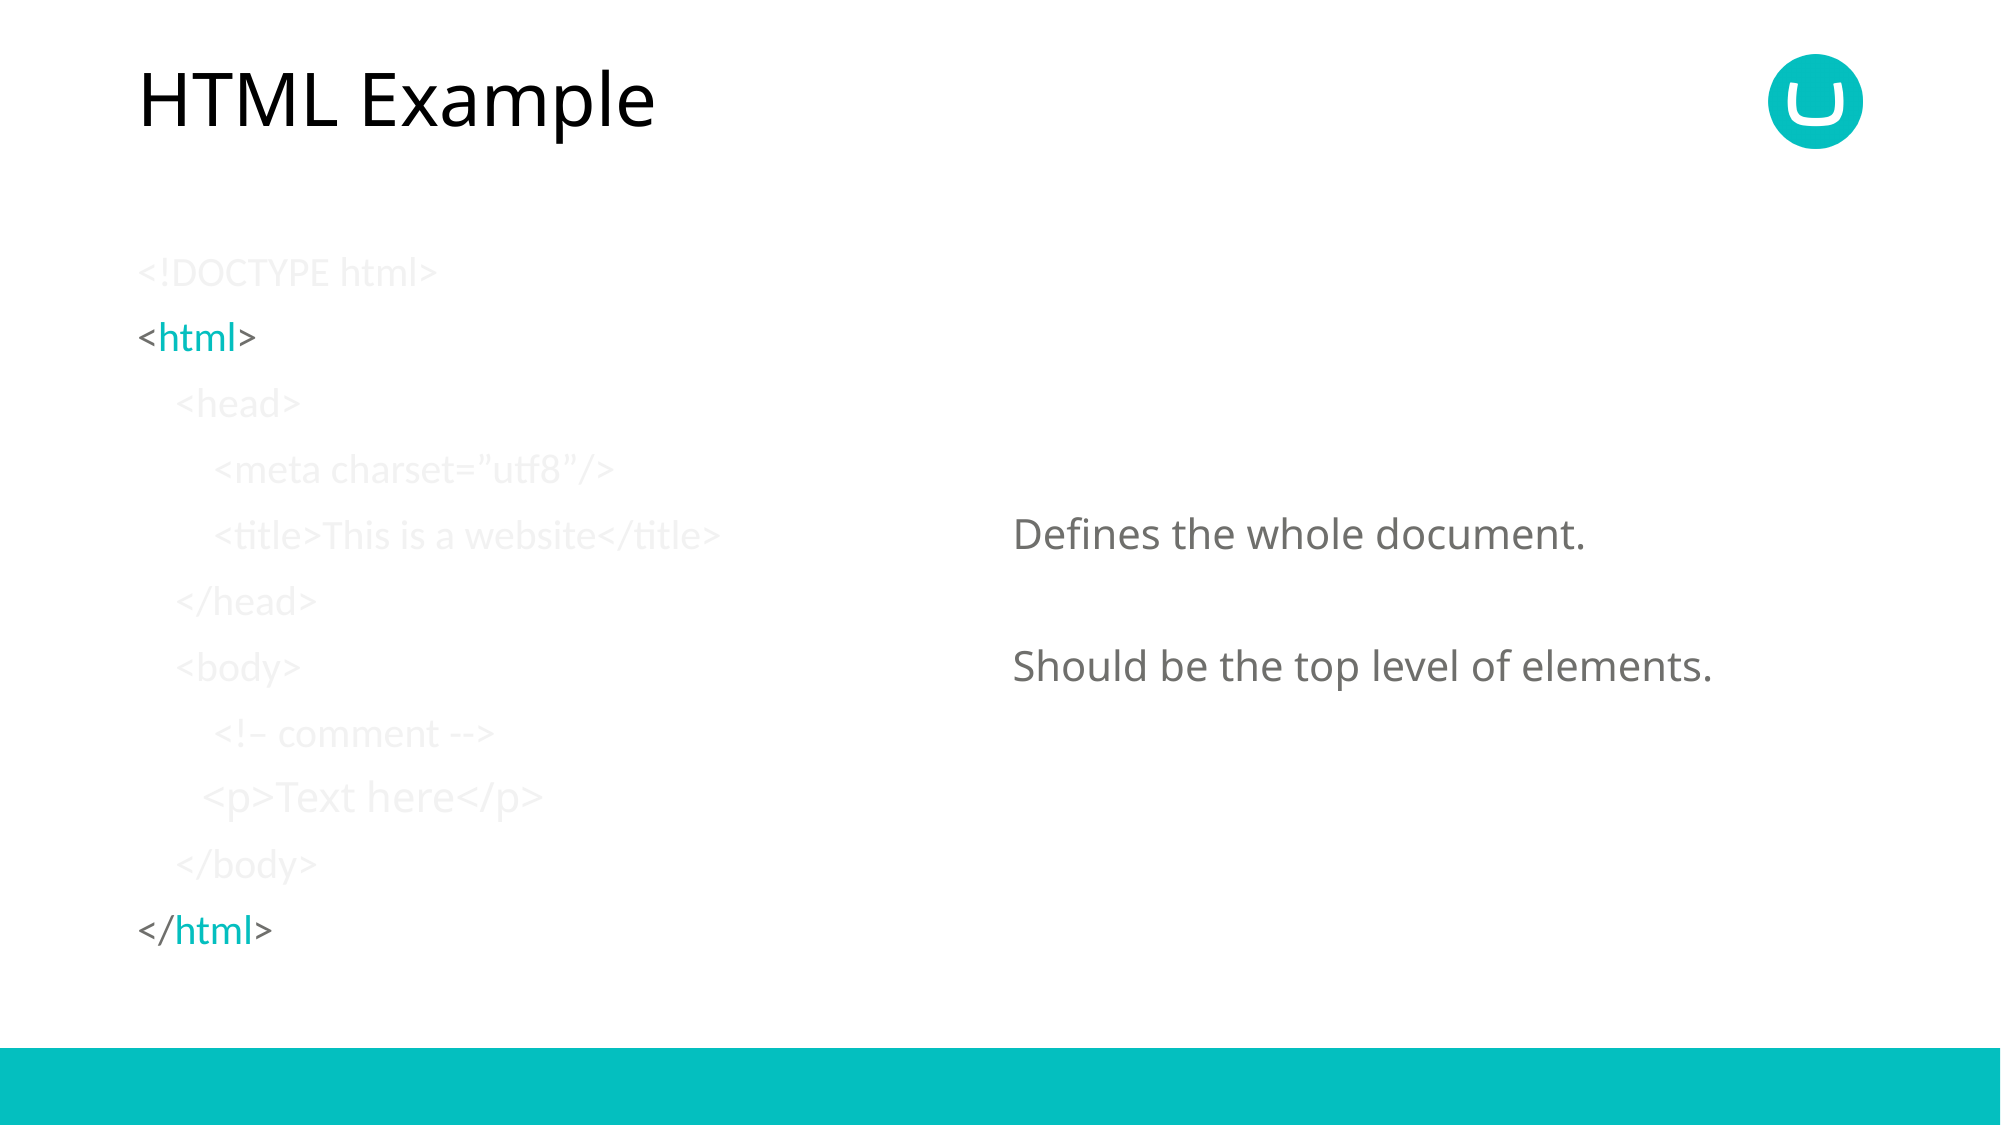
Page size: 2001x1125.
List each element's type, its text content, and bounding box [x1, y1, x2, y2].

picture [1768, 54, 1863, 149]
title HTML Example [137, 54, 1662, 150]
list <!DOCTYPE html> <html> <head> <meta charset=”utf8”/> <title>This is a website</title> </head> <body> <!– comment --> <p>Text here</p> </body> </html> [137, 190, 988, 1014]
list Defines the whole document. Should be the top level of elements. [1012, 190, 1863, 1014]
